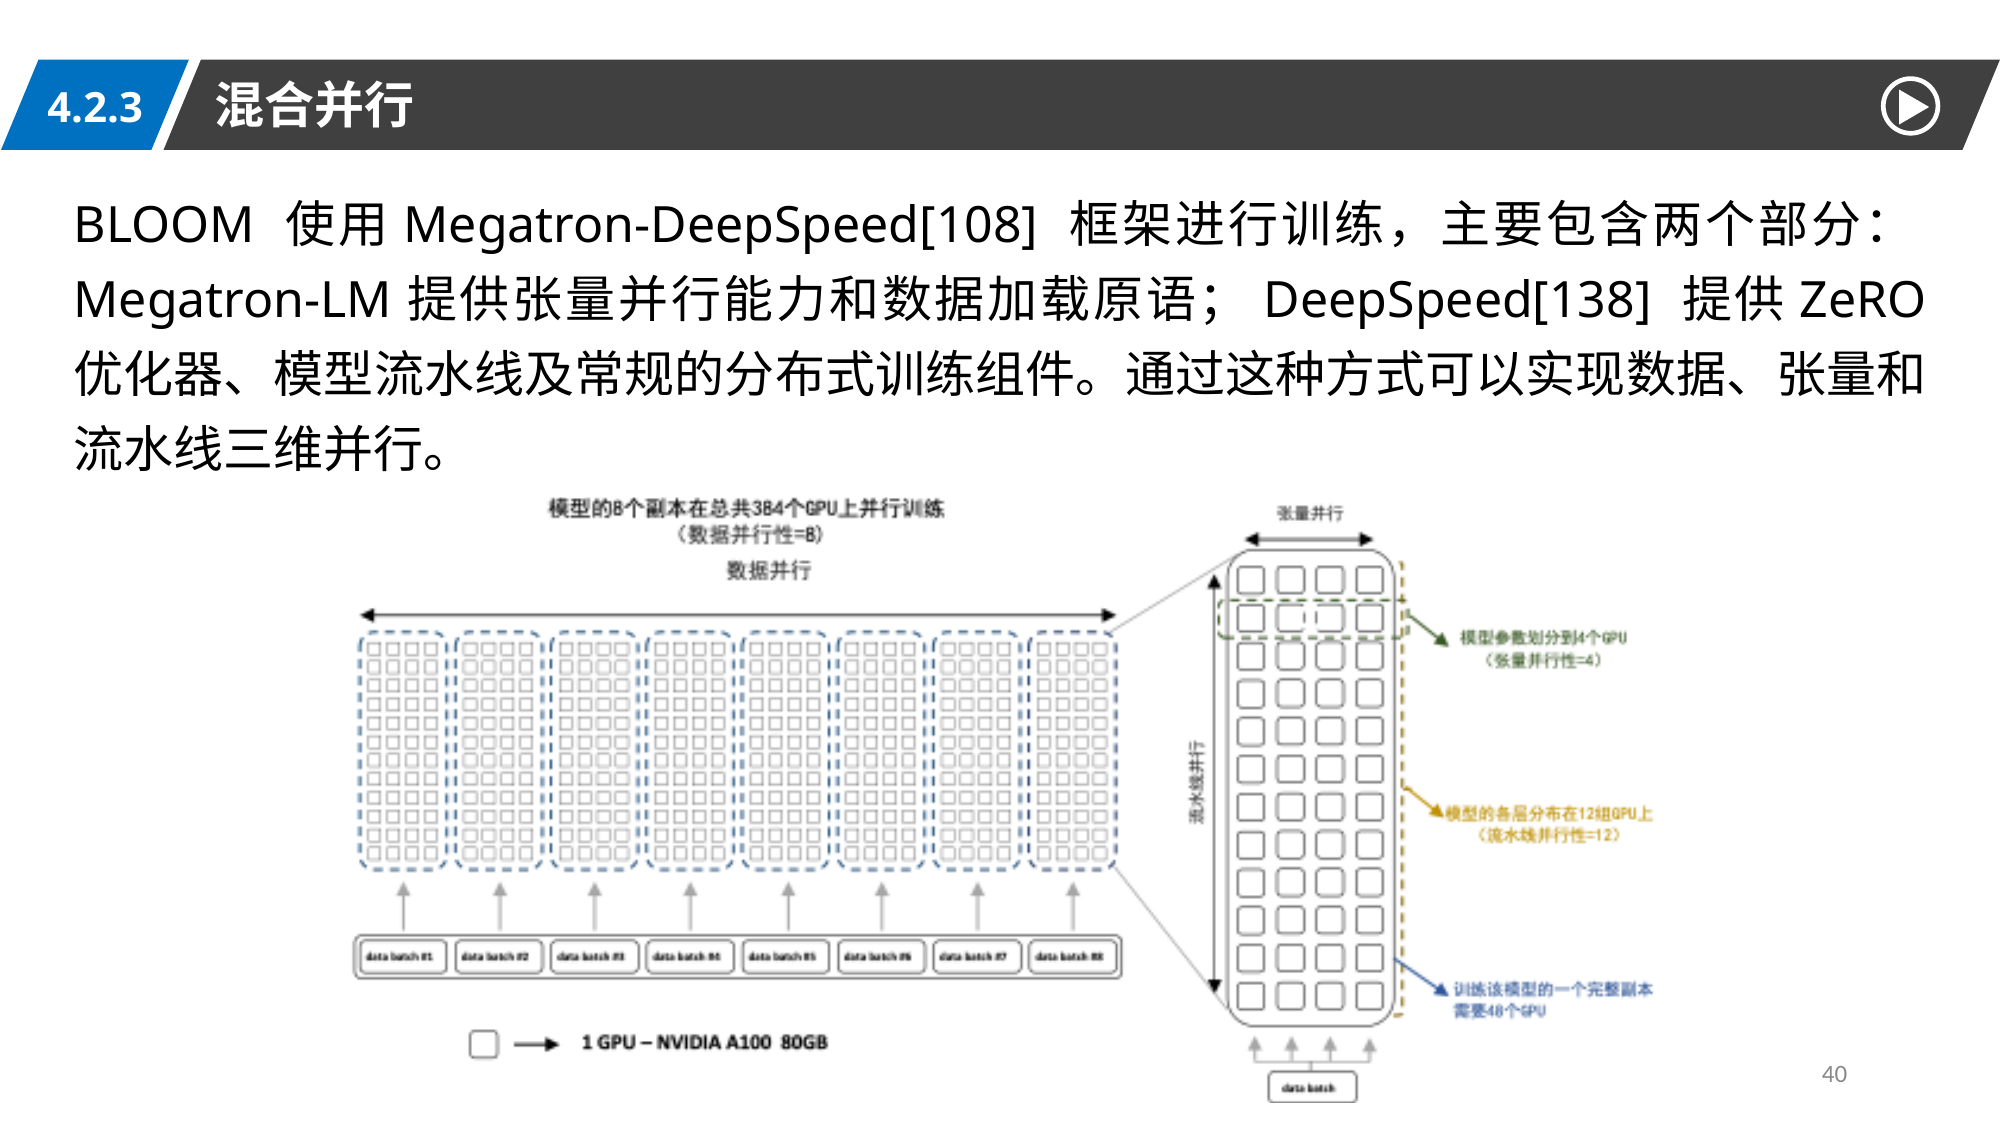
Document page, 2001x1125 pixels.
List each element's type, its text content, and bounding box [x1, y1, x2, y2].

slide_number 40 [1678, 1042, 1863, 1103]
text_box [163, 59, 2000, 150]
text_box 混合并行 [199, 66, 430, 142]
text_box BLOOM 使用Megatron-DeepSpeed[108] 框架进行训练，主要包含两个部分：Megatron-LM提供张量并行能力和数据加载原语；DeepSpeed[138] 提供ZeRO 优化器、模型流水线及常规的分布式训练组件。通过这种方式可以实现数据、张量和流水线三维并行。 [58, 170, 1942, 486]
text_box [1, 89, 157, 150]
picture [327, 497, 1673, 1103]
text_box [32, 59, 189, 120]
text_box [1883, 78, 1939, 134]
text_box 4.2.3 [26, 73, 164, 138]
